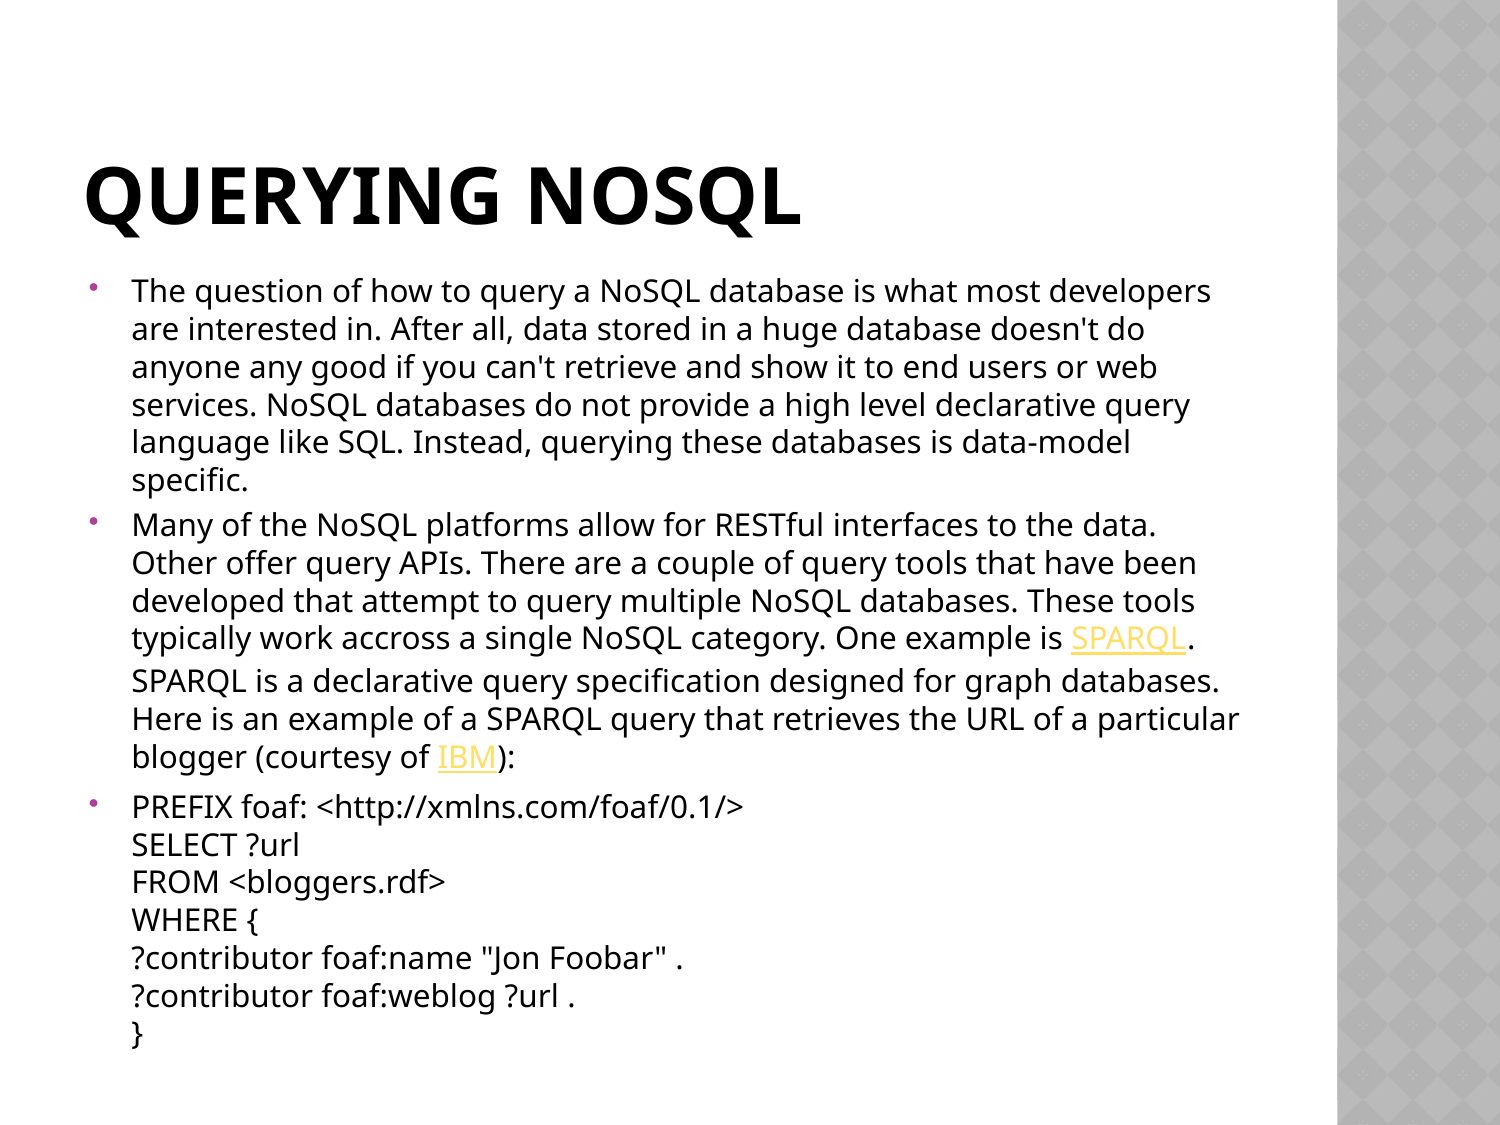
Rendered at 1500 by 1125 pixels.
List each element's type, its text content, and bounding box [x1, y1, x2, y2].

title Querying NoSQL [75, 52, 1263, 240]
list The question of how to query a NoSQL database is what most developers are interested in. After all, data stored in a huge database doesn't do anyone any good if you can't retrieve and show it to end users or web services. NoSQL databases do not provide a high level declarative query language like SQL. Instead, querying these databases is data-model specific. Many of the NoSQL platforms allow for RESTful interfaces to the data. Other offer query APIs. There are a couple of query tools that have been developed that attempt to query multiple NoSQL databases. These tools typically work accross a single NoSQL category. One example is SPARQL. SPARQL is a declarative query specification designed for graph databases. Here is an example of a SPARQL query that retrieves the URL of a particular blogger (courtesy of IBM): PREFIX foaf: <http://xmlns.com/foaf/0.1/> SELECT ?url FROM <bloggers.rdf> WHERE { ?contributor foaf:name "Jon Foobar" . ?contributor foaf:weblog ?url . } [75, 264, 1263, 1059]
